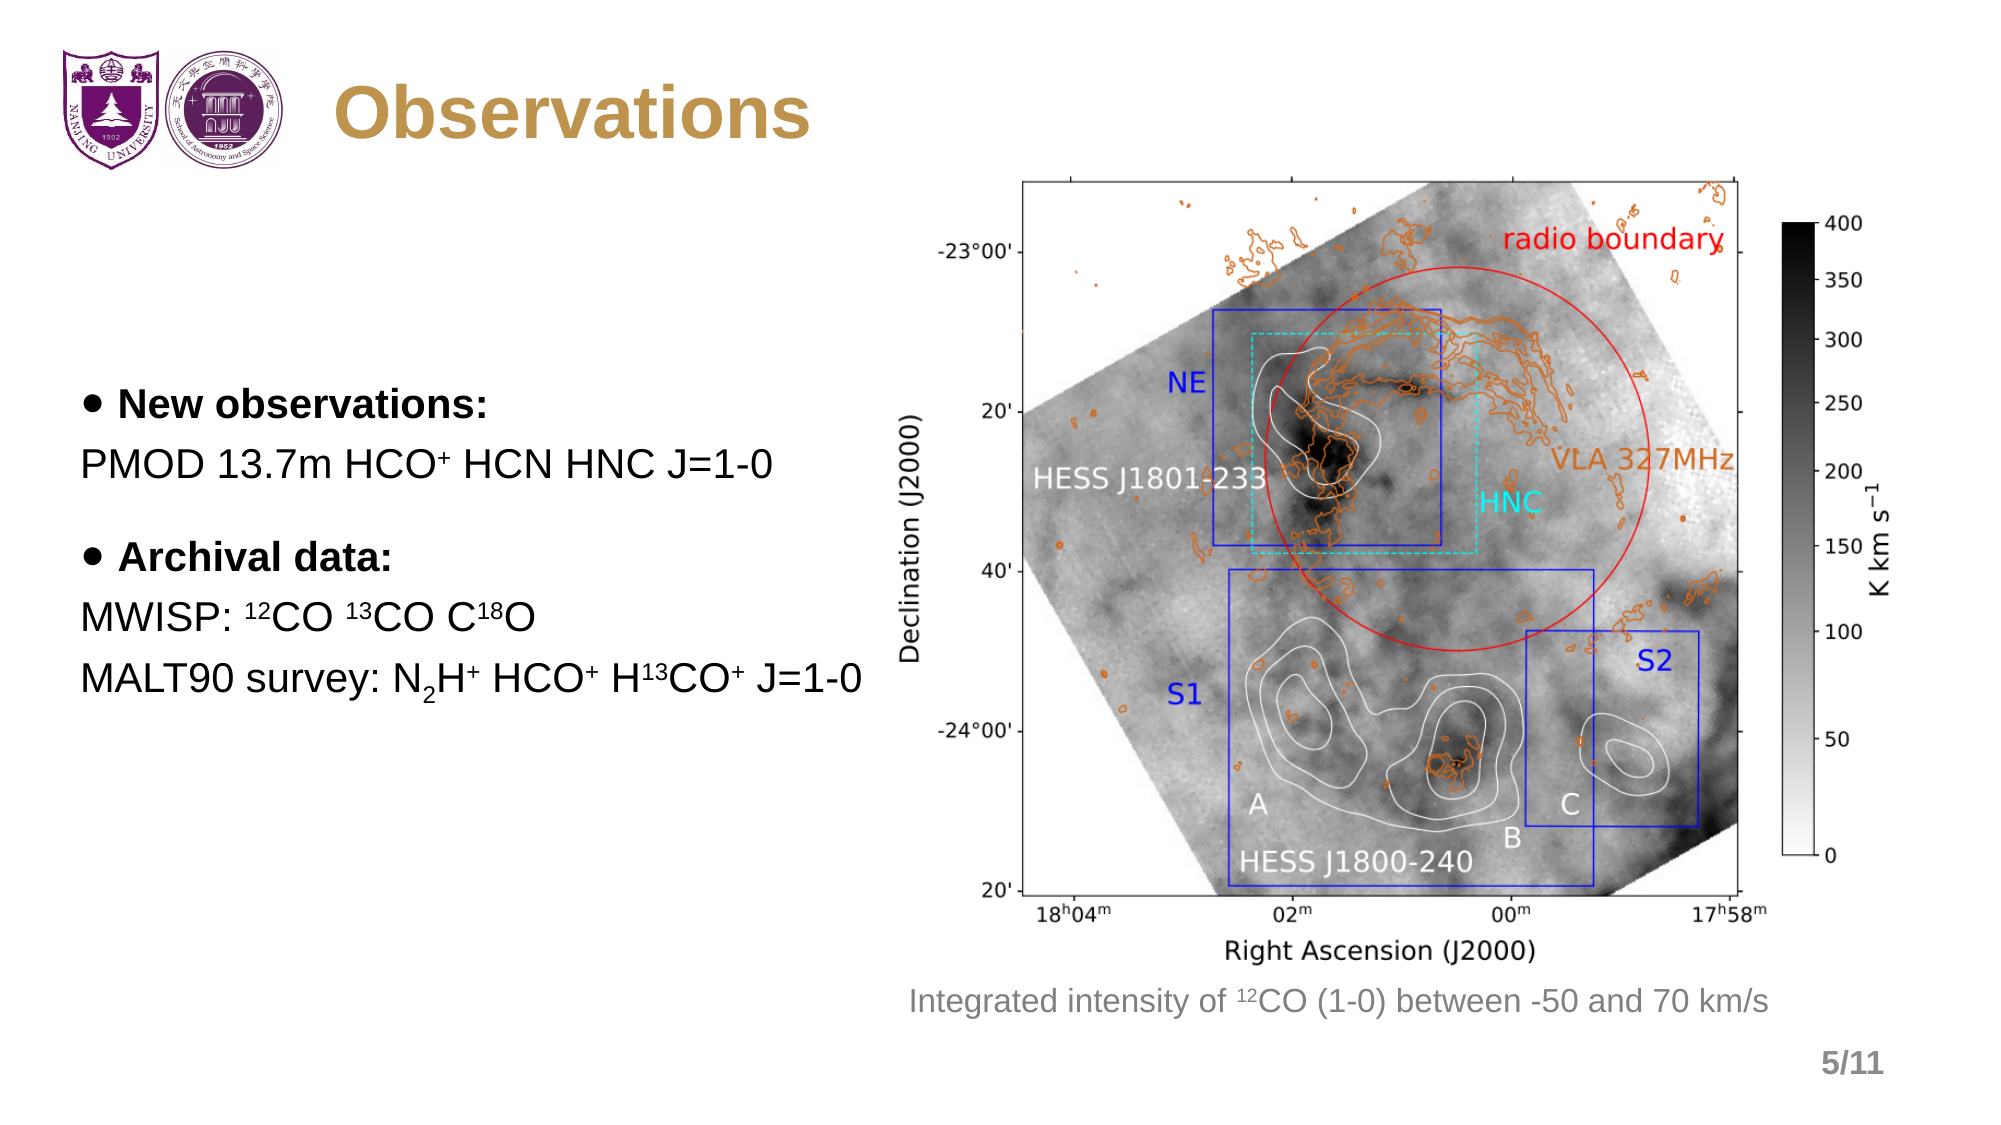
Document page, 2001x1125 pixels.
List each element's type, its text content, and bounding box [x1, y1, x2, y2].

picture [63, 50, 159, 170]
list New observations: PMOD 13.7m HCO+ HCN HNC J=1-0 Archival data: MWISP: 12CO 13CO C18O MALT90 survey: N2H+ HCO+ H13CO+ J=1-0 [63, 366, 891, 817]
picture [891, 172, 1900, 972]
title Observations [319, 50, 1900, 166]
text_box Integrated intensity of 12CO (1-0) between -50 and 70 km/s [891, 972, 1900, 1049]
picture [163, 50, 284, 170]
